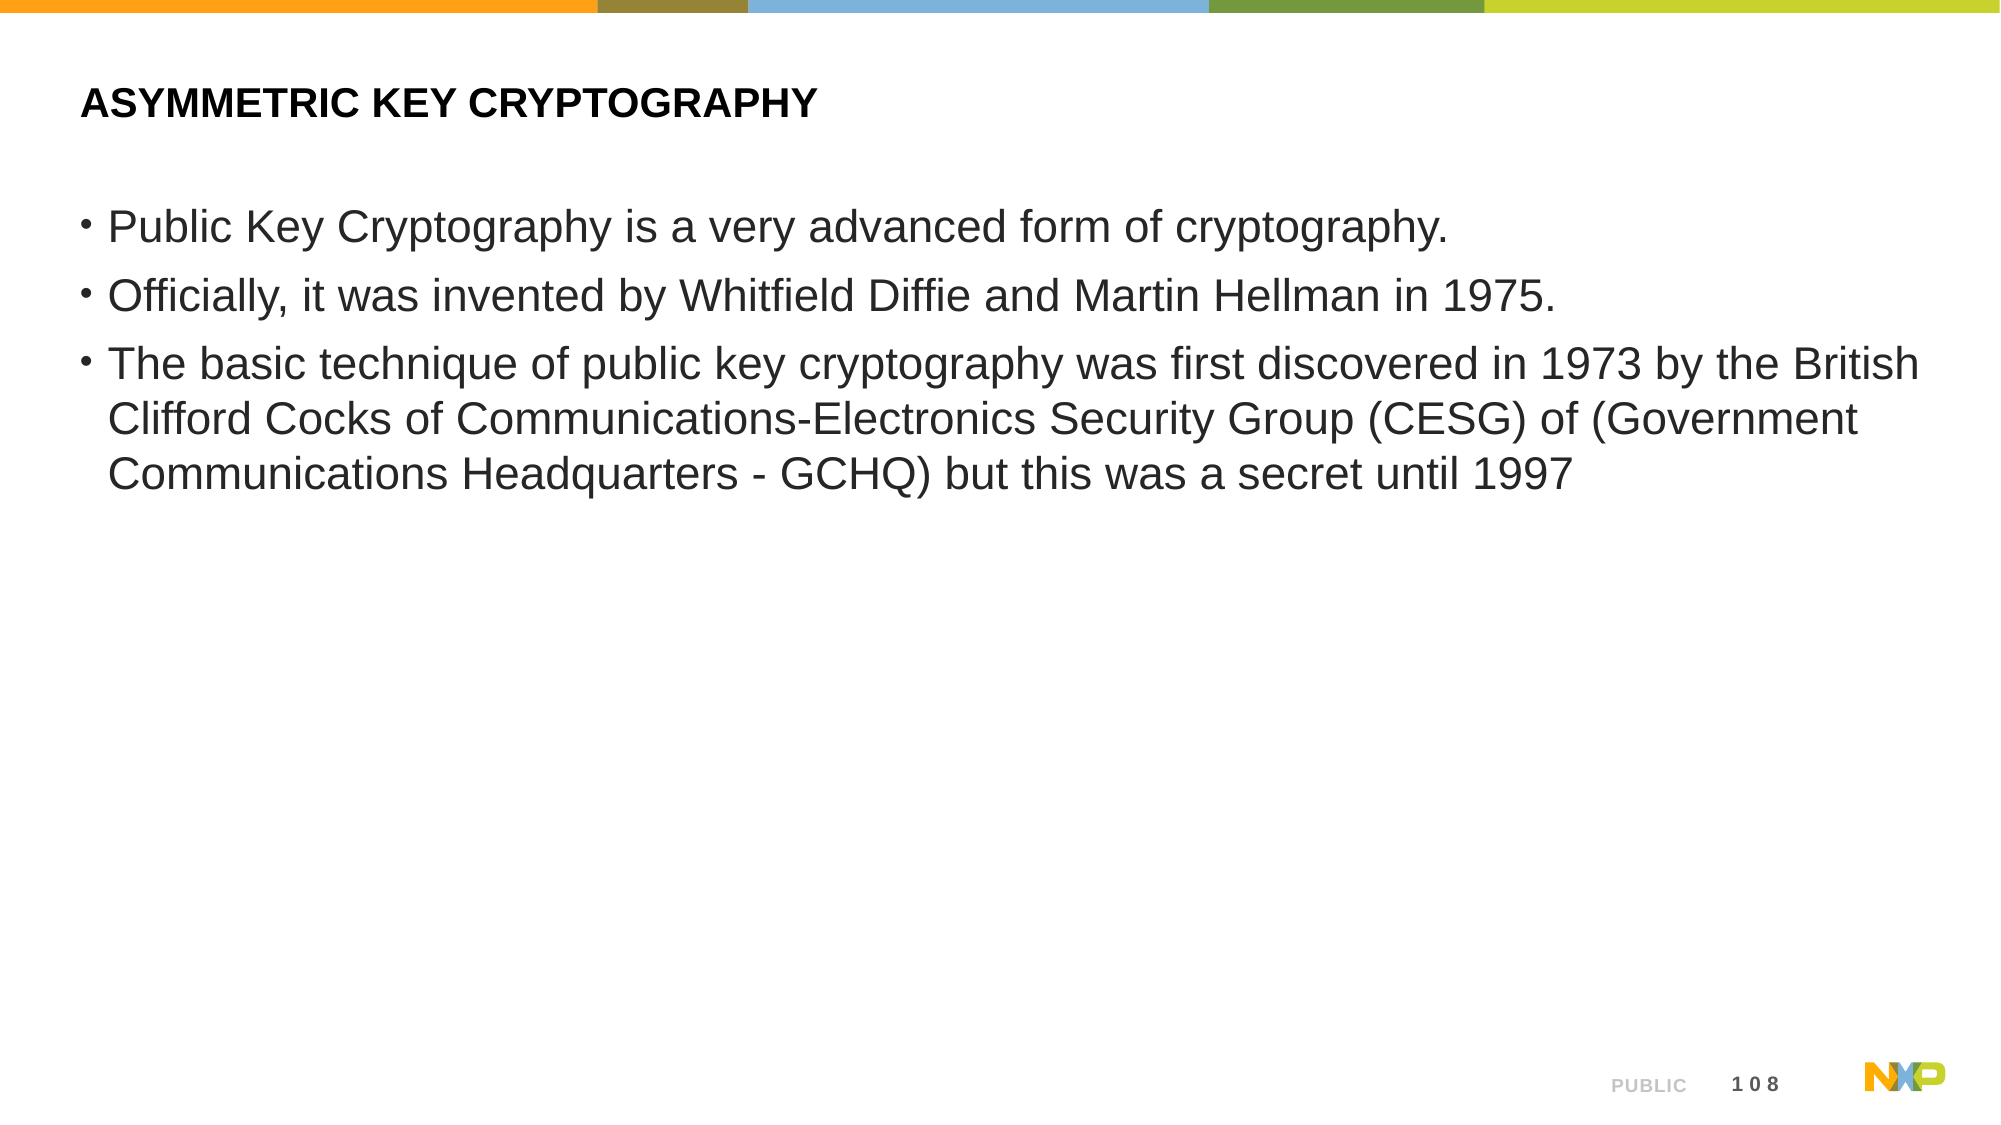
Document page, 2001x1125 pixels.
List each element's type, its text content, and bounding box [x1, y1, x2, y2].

title Asymmetric Key Cryptography [64, 67, 1940, 176]
list Public Key Cryptography is a very advanced form of cryptography. Officially, it was invented by Whitfield Diffie and Martin Hellman in 1975. The basic technique of public key cryptography was first discovered in 1973 by the British Clifford Cocks of Communications-Electronics Security Group (CESG) of (Government Communications Headquarters - GCHQ) but this was a secret until 1997 [64, 189, 1940, 955]
